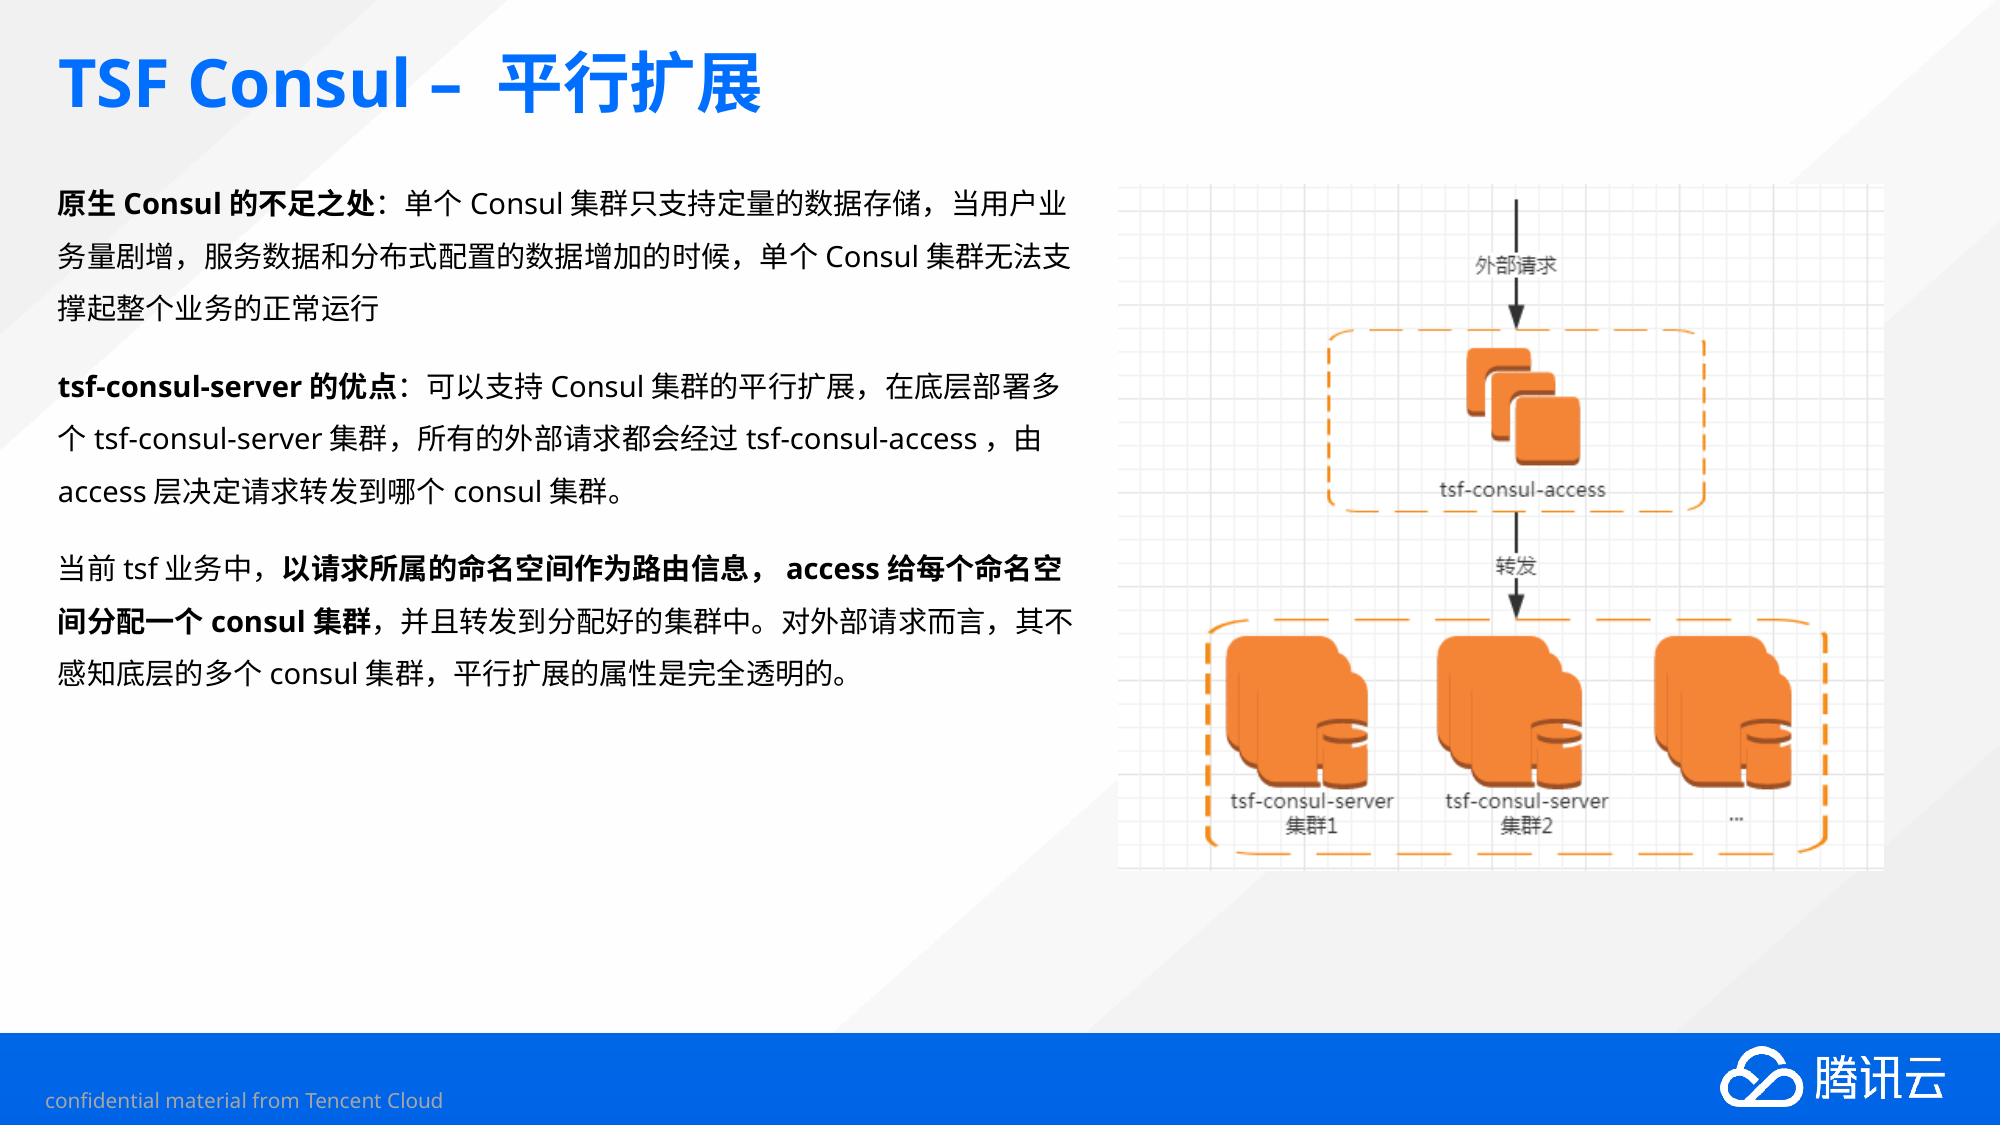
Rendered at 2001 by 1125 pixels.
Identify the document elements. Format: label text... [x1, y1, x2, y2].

text_box 原生Consul的不足之处：单个Consul集群只支持定量的数据存储，当用户业务量剧增，服务数据和分布式配置的数据增加的时候，单个Consul集群无法支撑起整个业务的正常运行 tsf-consul-server的优点：可以支持Consul集群的平行扩展，在底层部署多个tsf-consul-server集群，所有的外部请求都会经过tsf-consul-access，由access层决定请求转发到哪个consul集群。 当前tsf业务中，以请求所属的命名空间作为路由信息，access给每个命名空间分配一个consul集群，并且转发到分配好的集群中。对外部请求而言，其不感知底层的多个consul集群，平行扩展的属性是完全透明的。 [43, 160, 1095, 698]
picture [0, 0, 2000, 1033]
picture [1720, 1046, 1945, 1107]
title TSF Consul – 平行扩展 [43, 39, 1957, 133]
